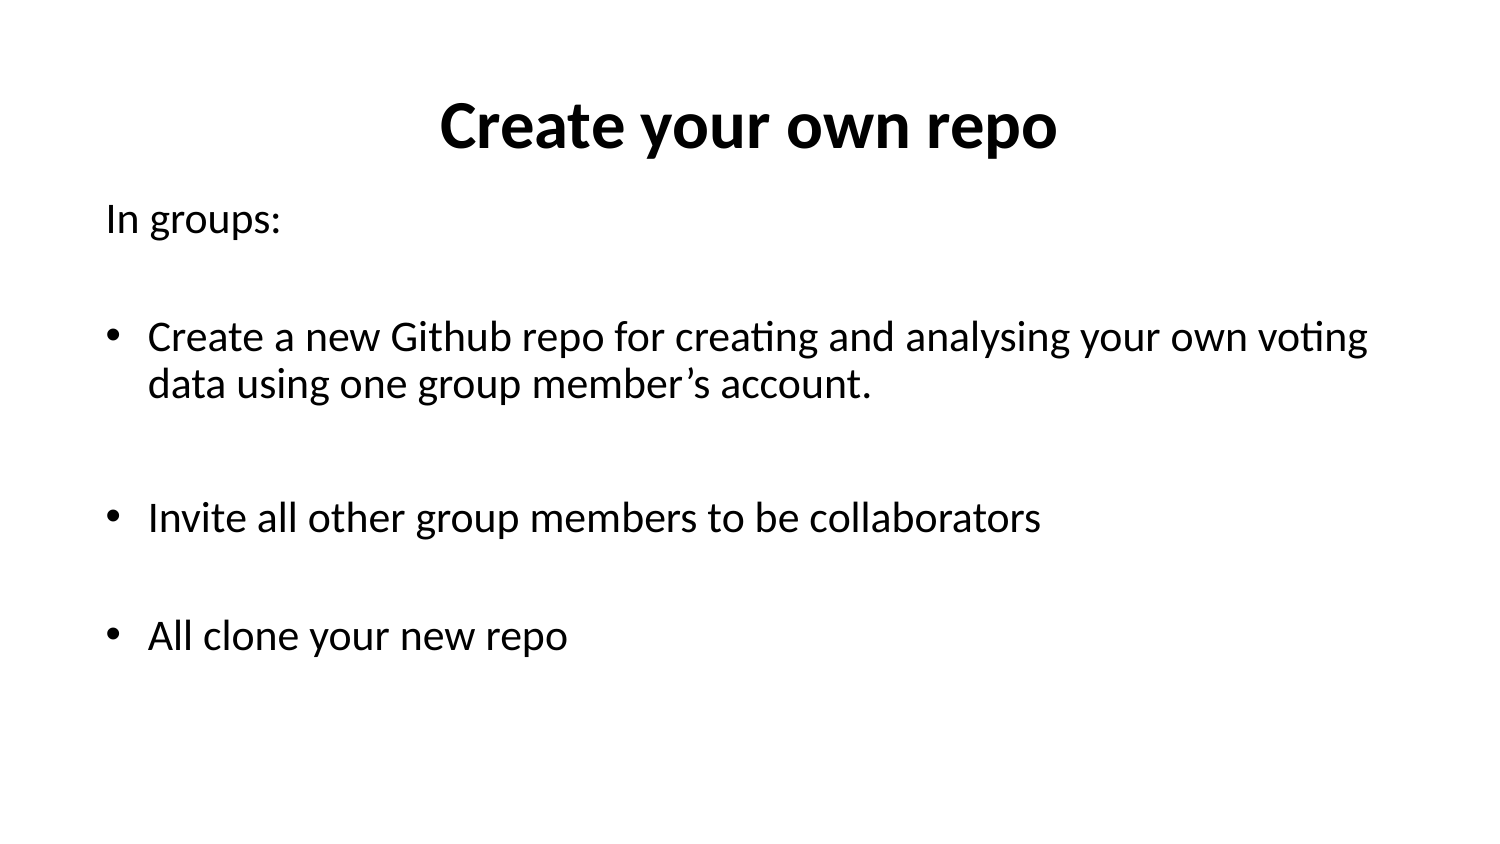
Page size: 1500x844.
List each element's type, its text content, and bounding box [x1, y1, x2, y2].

list In groups: Create a new Github repo for creating and analysing your own voting data using one group member’s account. Invite all other group members to be collaborators All clone your new repo [76, 188, 1445, 724]
title Create your own repo [103, 44, 1397, 188]
